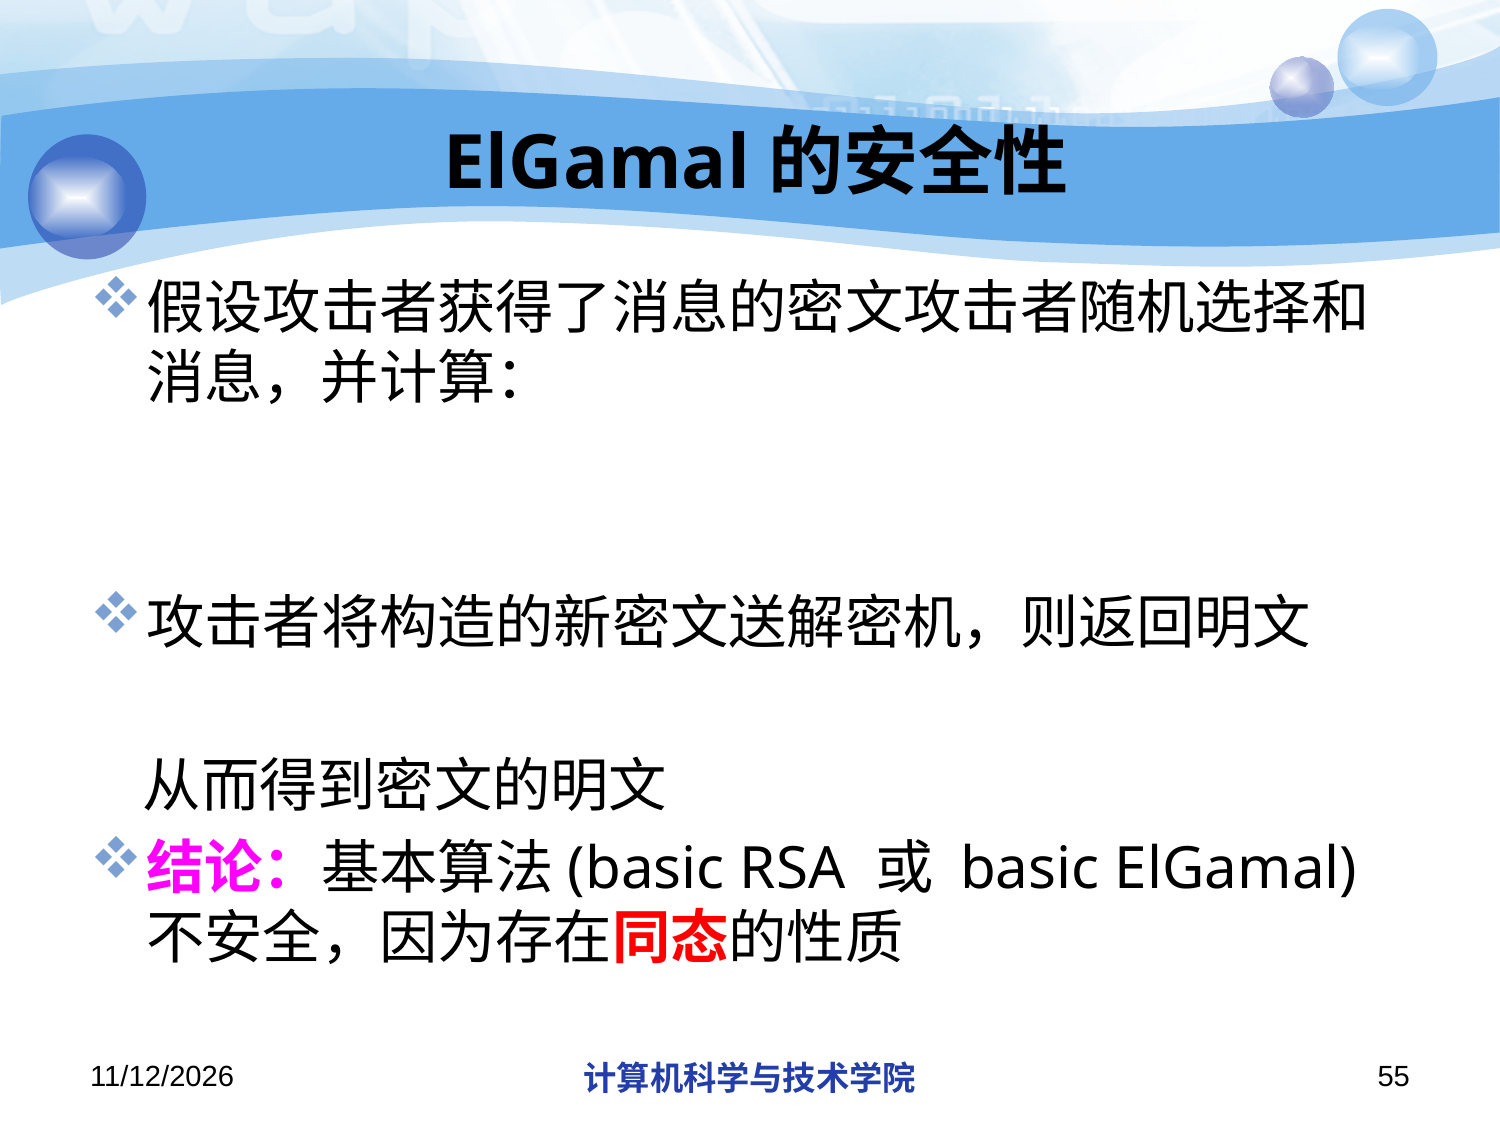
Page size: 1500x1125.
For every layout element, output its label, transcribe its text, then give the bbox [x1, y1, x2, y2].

slide_number 55 [1074, 1049, 1426, 1103]
footer 计算机科学与技术学院 [512, 1049, 988, 1103]
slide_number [74, 1049, 426, 1103]
picture [0, 0, 1500, 112]
title ElGamal的安全性 [149, 112, 1363, 206]
